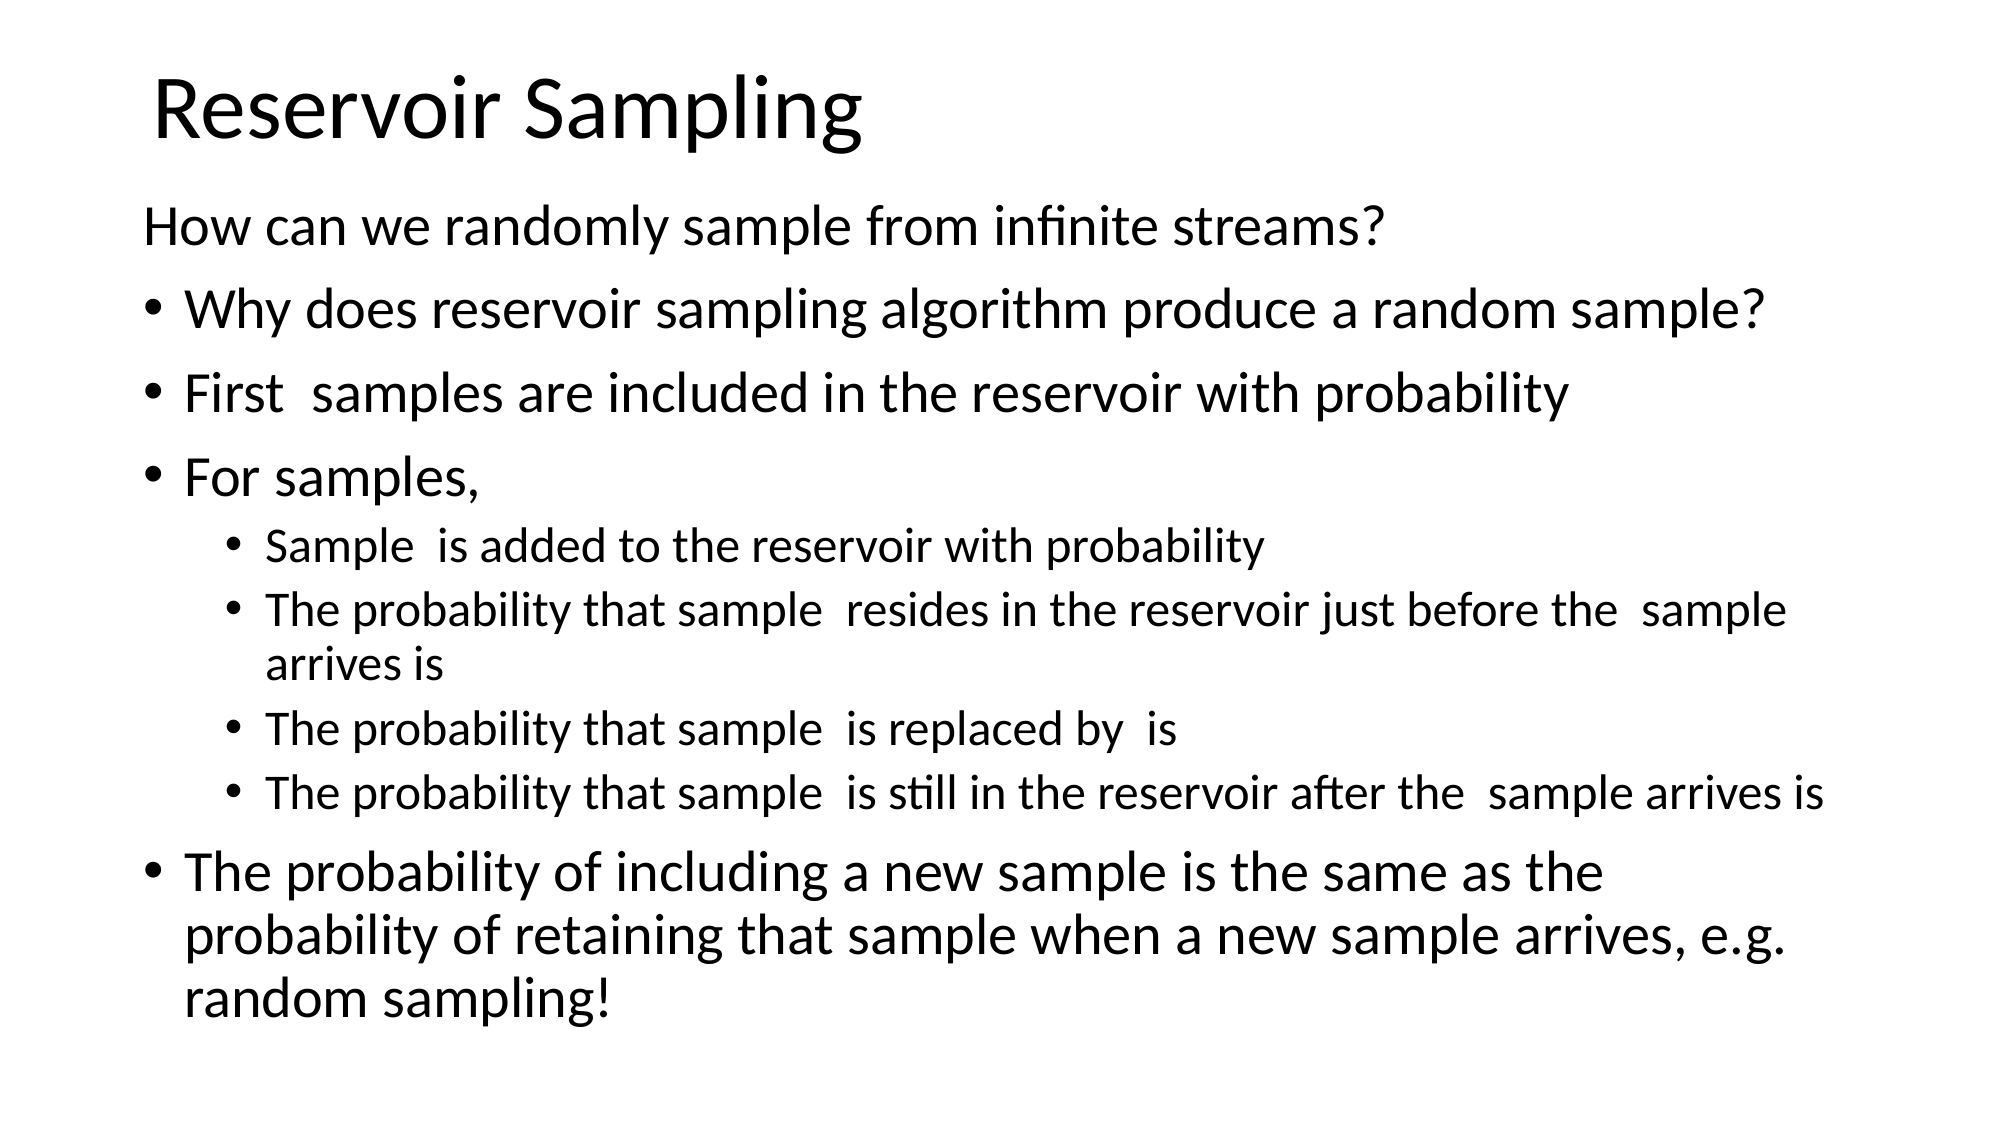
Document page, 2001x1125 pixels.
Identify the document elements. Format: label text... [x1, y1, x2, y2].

text_box Reservoir Sampling [137, 0, 1863, 218]
